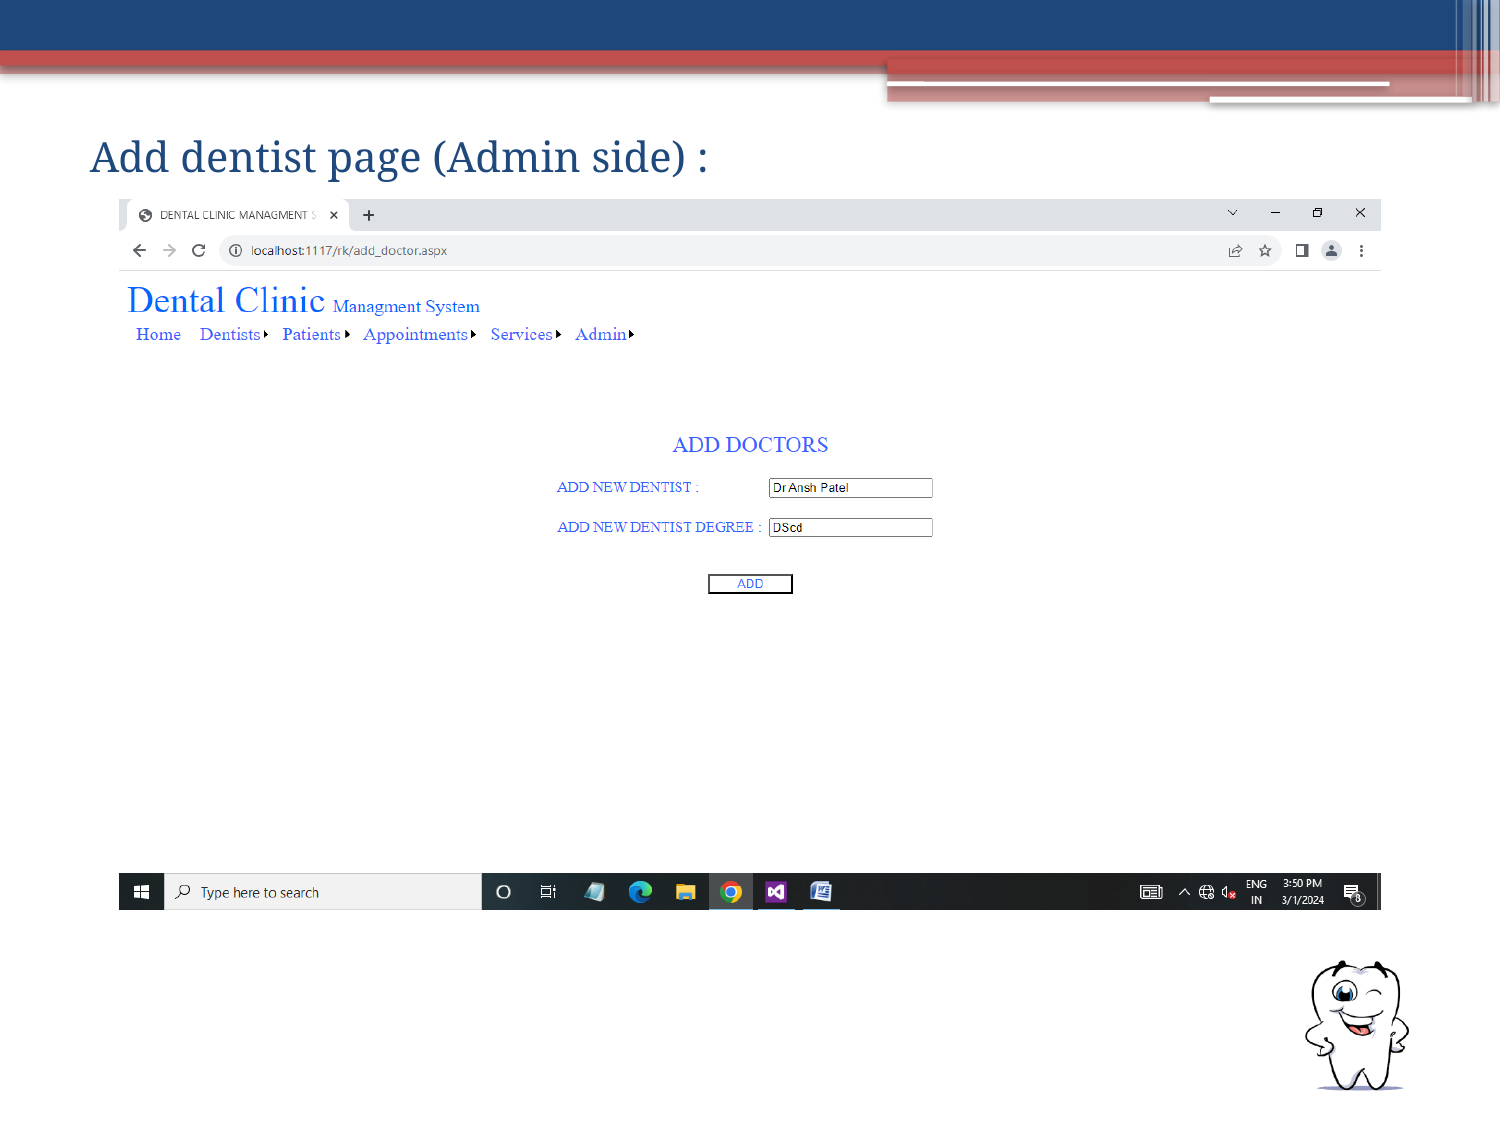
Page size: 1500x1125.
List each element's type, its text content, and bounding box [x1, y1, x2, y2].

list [118, 199, 1382, 910]
title Add dentist page (Admin side) : [75, 112, 1425, 200]
picture [1262, 934, 1454, 1125]
